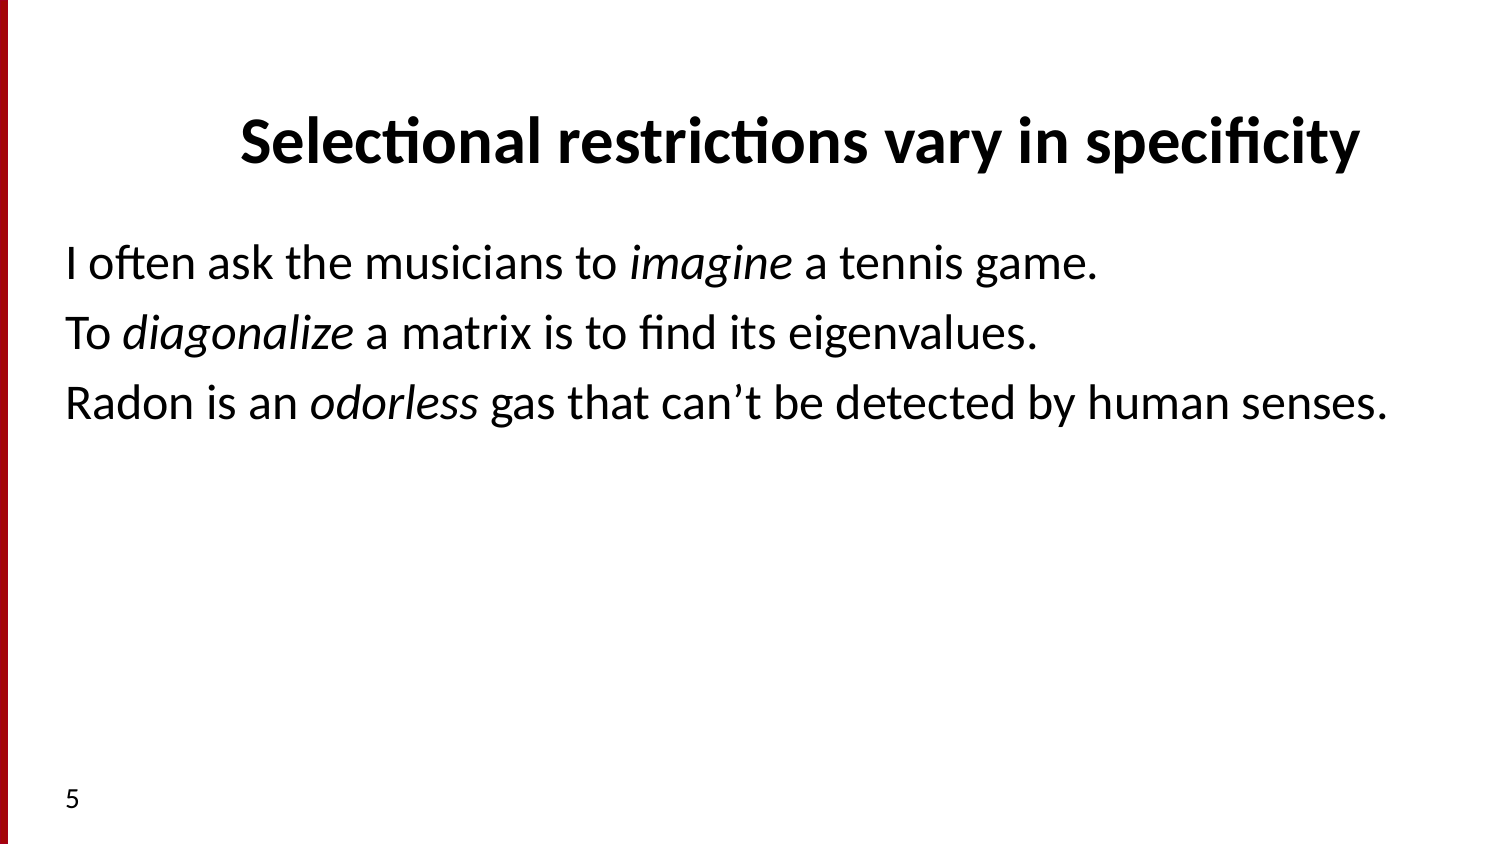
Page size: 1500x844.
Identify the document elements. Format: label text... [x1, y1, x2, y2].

title Selectional restrictions vary in specificity [225, 62, 1450, 185]
slide_number 5 [49, 771, 158, 829]
list I often ask the musicians to imagine a tennis game. To diagonalize a matrix is to find its eigenvalues. Radon is an odorless gas that can’t be detected by human senses. [50, 221, 1450, 769]
